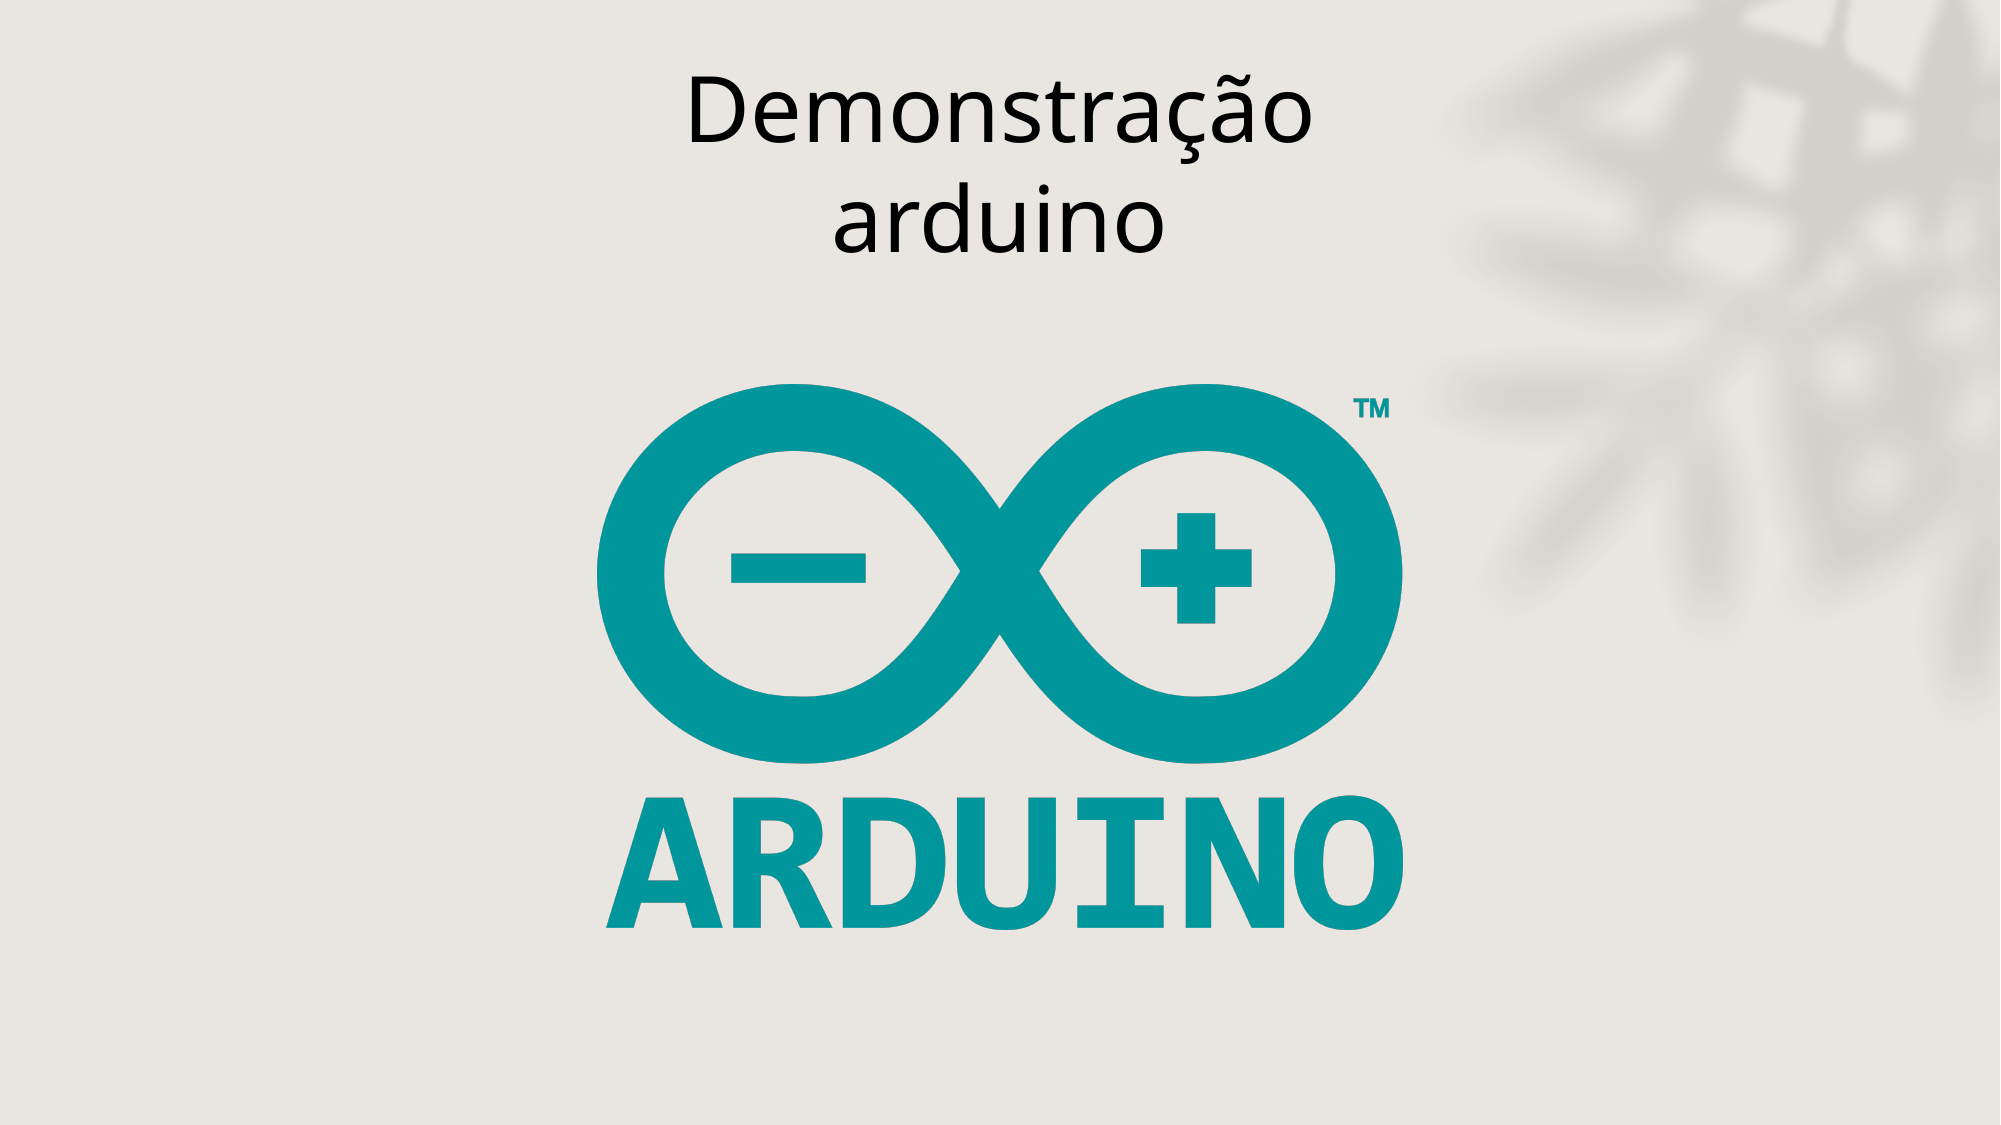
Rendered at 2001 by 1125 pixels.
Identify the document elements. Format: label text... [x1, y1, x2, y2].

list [597, 384, 1403, 930]
title Demonstração arduino [526, 51, 1474, 270]
